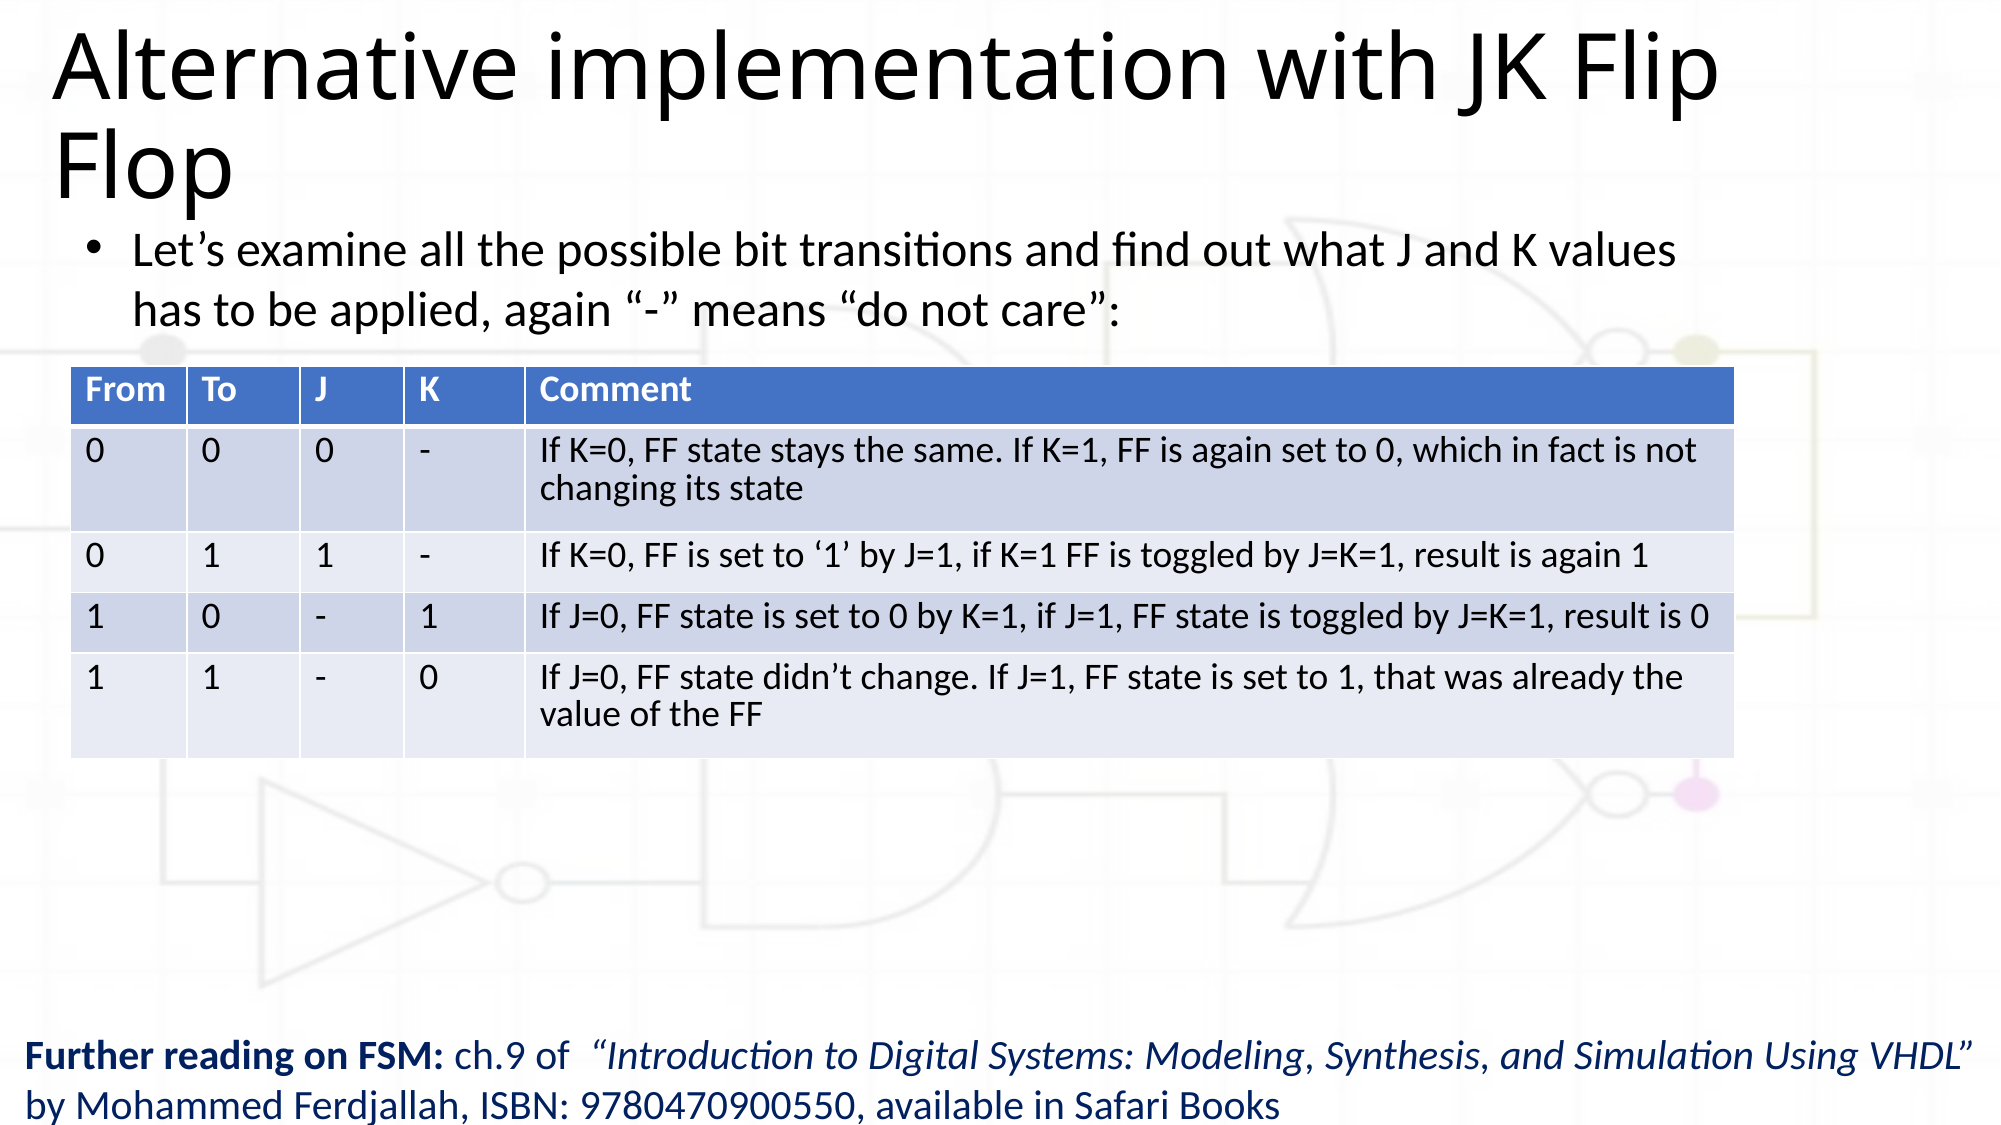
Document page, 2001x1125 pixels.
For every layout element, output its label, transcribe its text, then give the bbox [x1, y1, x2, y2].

title Alternative implementation with JK Flip Flop [37, 10, 1763, 229]
table_cell 1 [301, 533, 403, 592]
table_cell - [405, 533, 524, 592]
table_cell 0 [405, 654, 524, 758]
table_header From [71, 367, 186, 424]
table_cell 1 [71, 654, 186, 758]
table_header To [188, 367, 299, 424]
text_box Further reading on FSM: ch.9 of “Introduction to Digital Systems: Modeling, Synthesis, and Simulation Using VHDL” by Mohammed Ferdjallah, ISBN: 9780470900550, available in Safari Books [10, 1020, 2000, 1125]
table_cell 1 [188, 533, 299, 592]
table_cell 1 [71, 593, 186, 652]
table_cell - [405, 429, 524, 531]
table_cell 0 [301, 429, 403, 531]
table_cell - [301, 593, 403, 652]
text_box Let’s examine all the possible bit transitions and find out what J and K values has to be applied, again “-” means “do not care”: [70, 209, 1708, 365]
table_cell 0 [71, 429, 186, 531]
table_cell 0 [188, 593, 299, 652]
table_cell 0 [71, 533, 186, 592]
table_header J [301, 367, 403, 424]
table_cell If J=0, FF state didn’t change. If J=1, FF state is set to 1, that was already the value of the FF [526, 654, 1734, 758]
table_cell - [301, 654, 403, 758]
table_cell 0 [188, 429, 299, 531]
table_header Comment [526, 367, 1734, 424]
table_cell If K=0, FF is set to ‘1’ by J=1, if K=1 FF is toggled by J=K=1, result is again 1 [526, 533, 1734, 592]
table_cell If K=0, FF state stays the same. If K=1, FF is again set to 0, which in fact is not changing its state [526, 429, 1734, 531]
table_header K [405, 367, 524, 424]
table_cell 1 [188, 654, 299, 758]
table_cell If J=0, FF state is set to 0 by K=1, if J=1, FF state is toggled by J=K=1, result is 0 [526, 593, 1734, 652]
table_cell 1 [405, 593, 524, 652]
